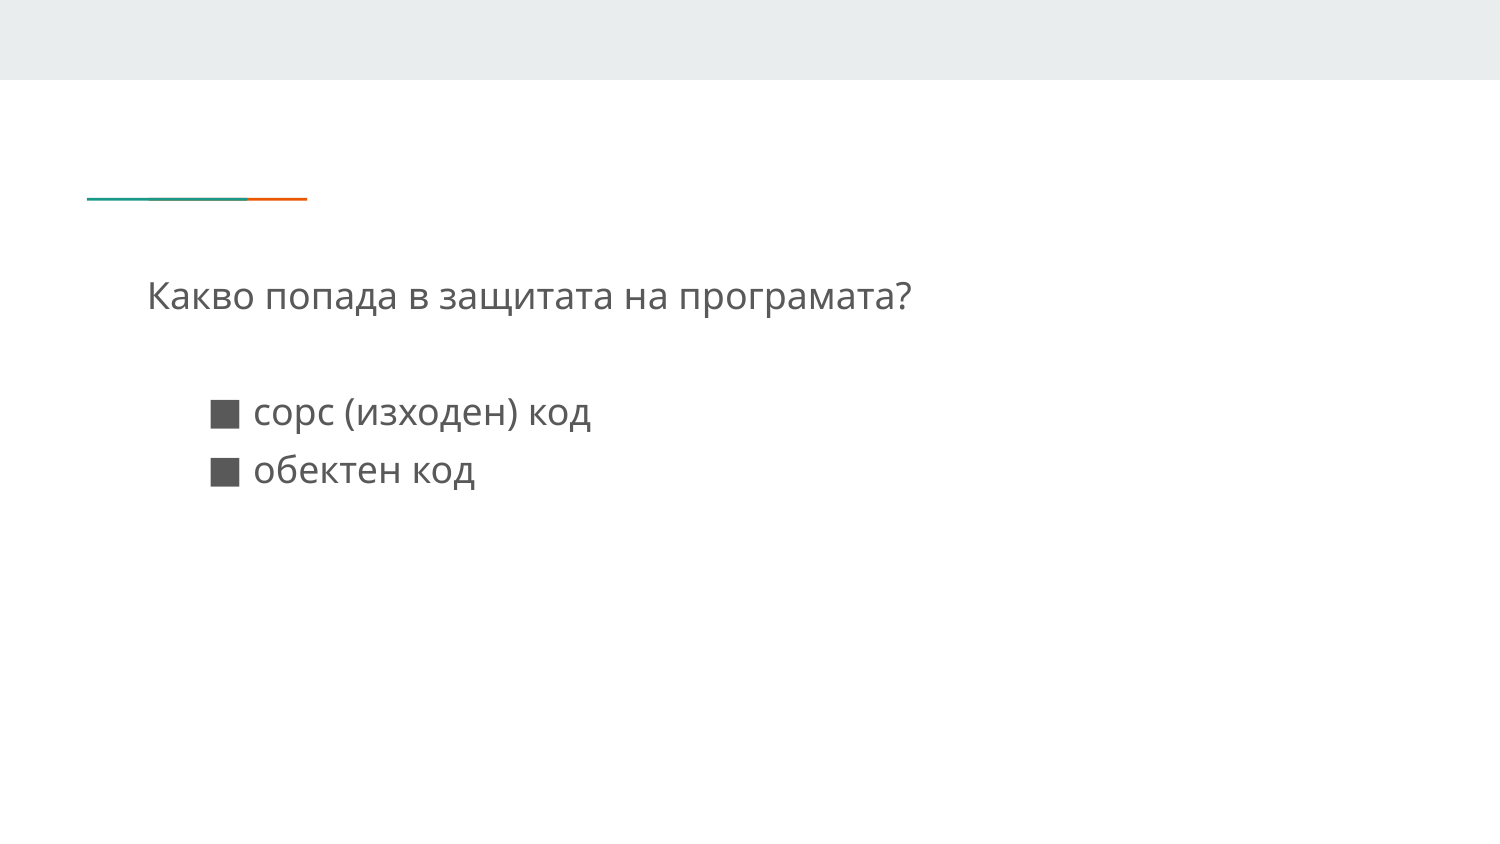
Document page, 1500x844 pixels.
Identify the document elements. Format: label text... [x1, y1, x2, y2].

list Какво попада в защитата на програмата? сорс (изходен) код обектен код [133, 258, 1314, 736]
